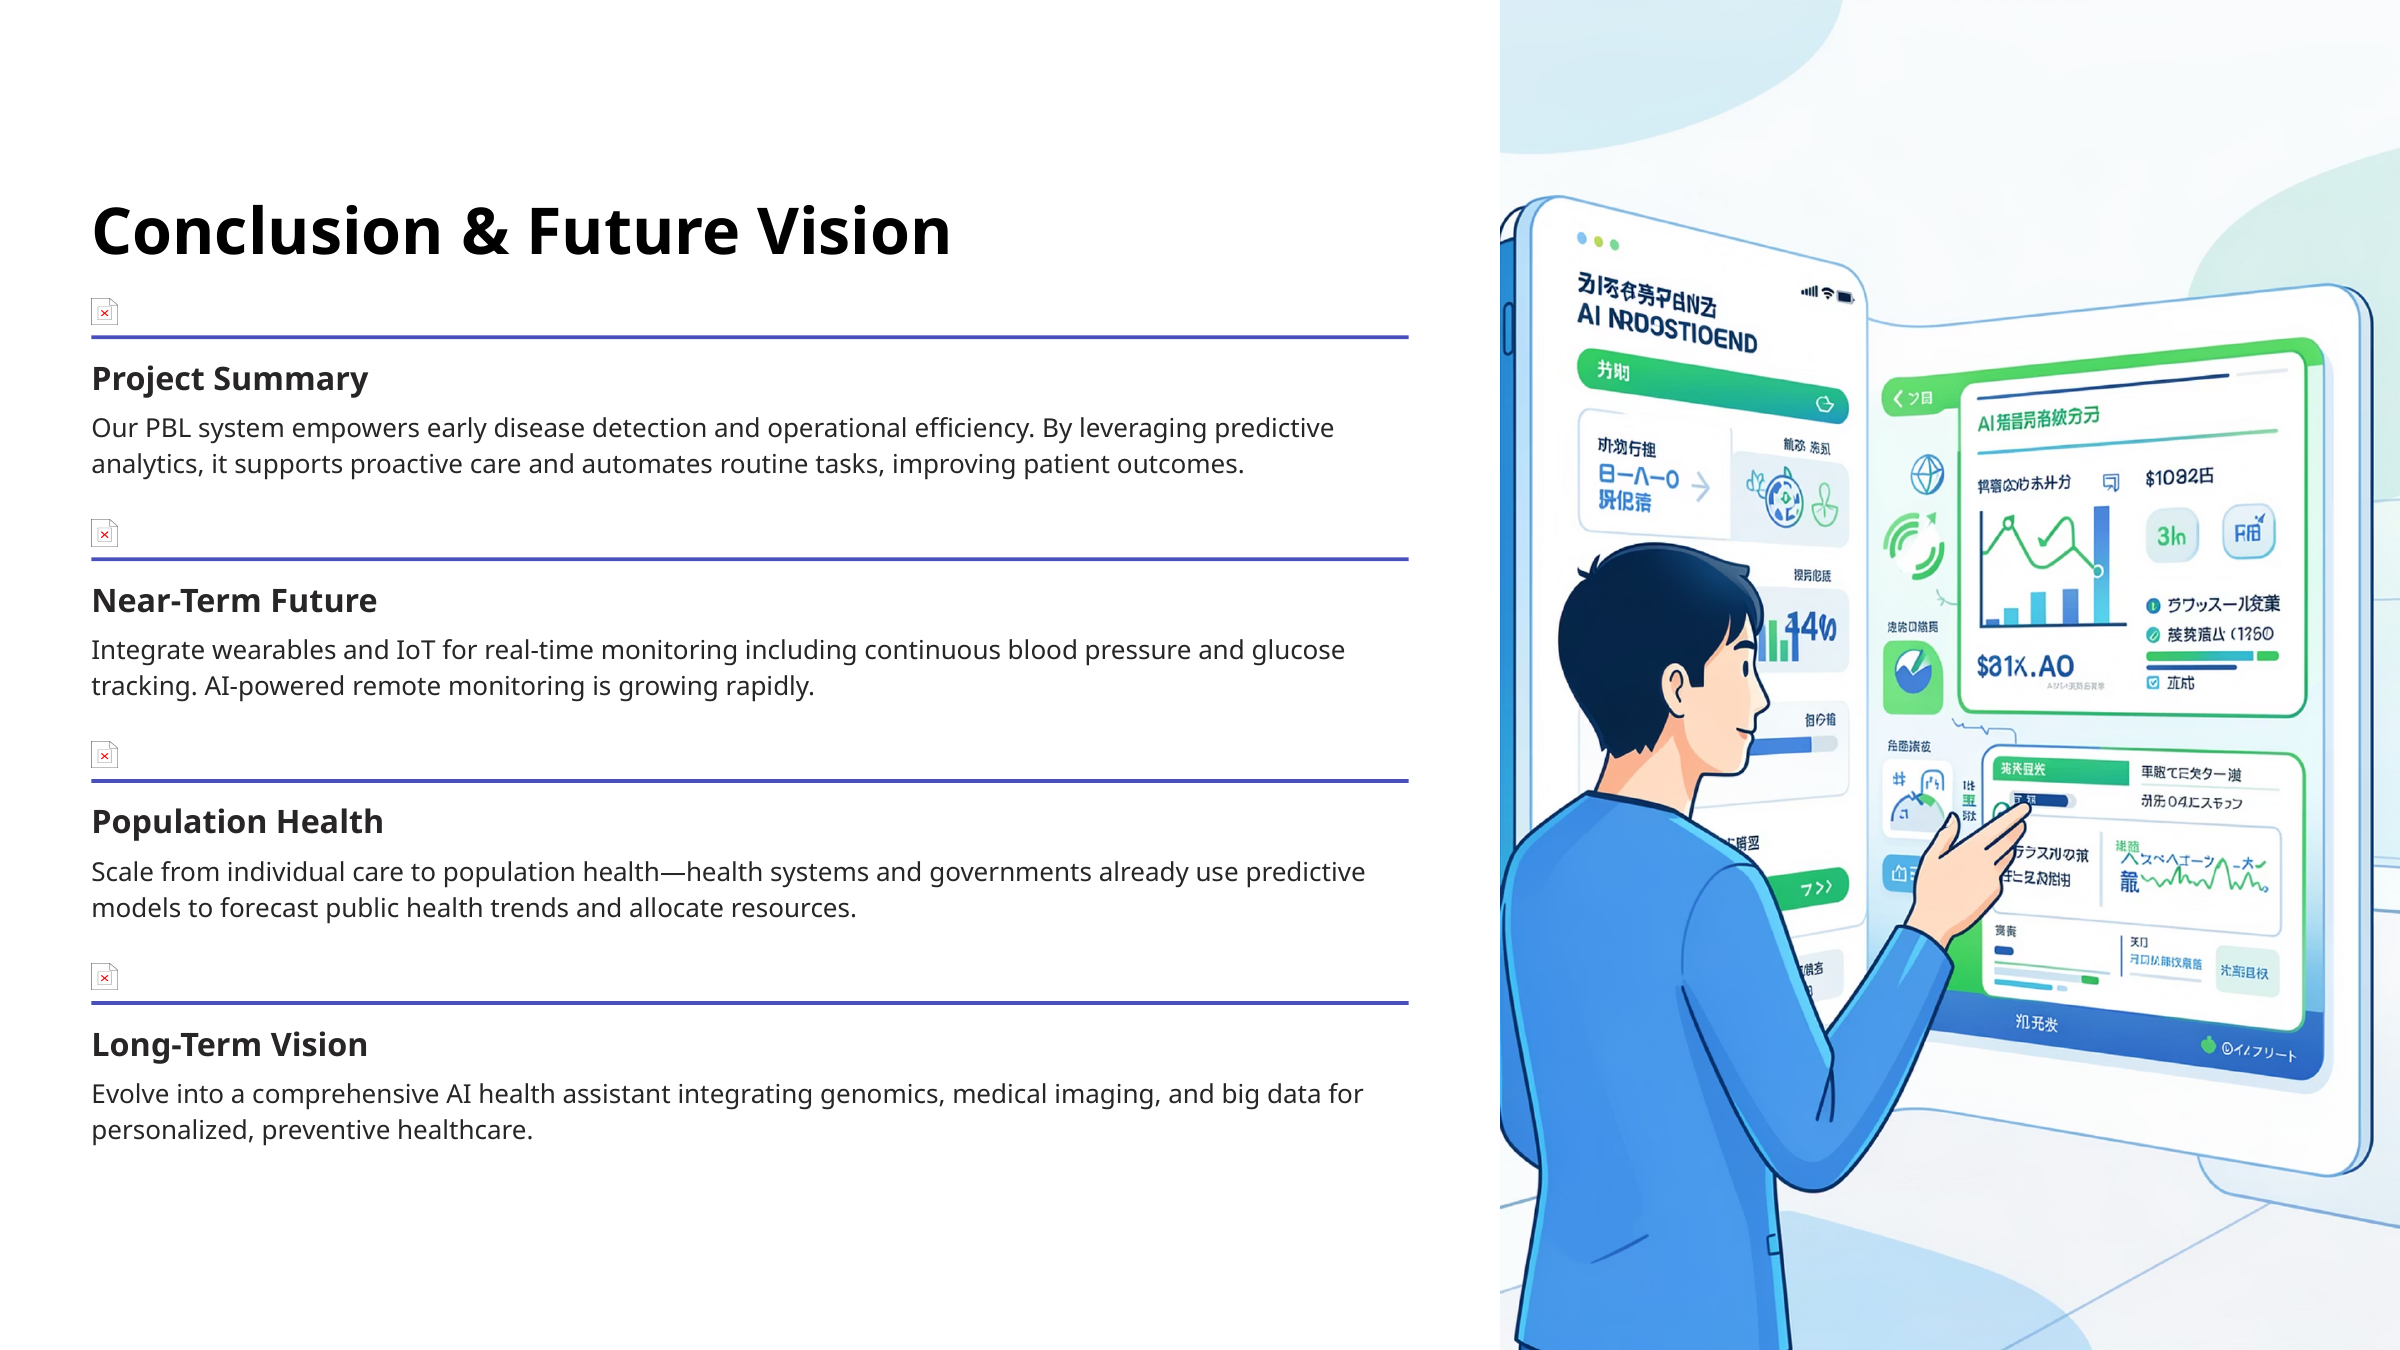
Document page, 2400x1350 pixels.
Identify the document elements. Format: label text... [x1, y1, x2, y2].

picture [1499, 0, 2400, 1350]
text_box Scale from individual care to population health—health systems and governments already use predictive models to forecast public health trends and allocate resources. [91, 851, 1409, 923]
text_box [91, 1001, 1409, 1005]
picture [91, 963, 118, 990]
text_box Our PBL system empowers early disease detection and operational efficiency. By leveraging predictive analytics, it supports proactive care and automates routine tasks, improving patient outcomes. [91, 407, 1409, 479]
text_box Population Health [91, 799, 418, 841]
text_box [91, 779, 1409, 783]
picture [91, 298, 118, 325]
text_box [91, 335, 1409, 340]
text_box Conclusion & Future Vision [91, 185, 949, 268]
text_box Integrate wearables and IoT for real-time monitoring including continuous blood pressure and glucose tracking. AI-powered remote monitoring is growing rapidly. [91, 629, 1409, 701]
text_box Evolve into a comprehensive AI health assistant integrating genomics, medical imaging, and big data for personalized, preventive healthcare. [91, 1073, 1409, 1145]
picture [91, 519, 118, 547]
picture [91, 741, 118, 768]
text_box Near-Term Future [91, 577, 418, 619]
text_box [91, 557, 1409, 562]
text_box Project Summary [91, 356, 418, 397]
text_box Long-Term Vision [91, 1021, 418, 1063]
